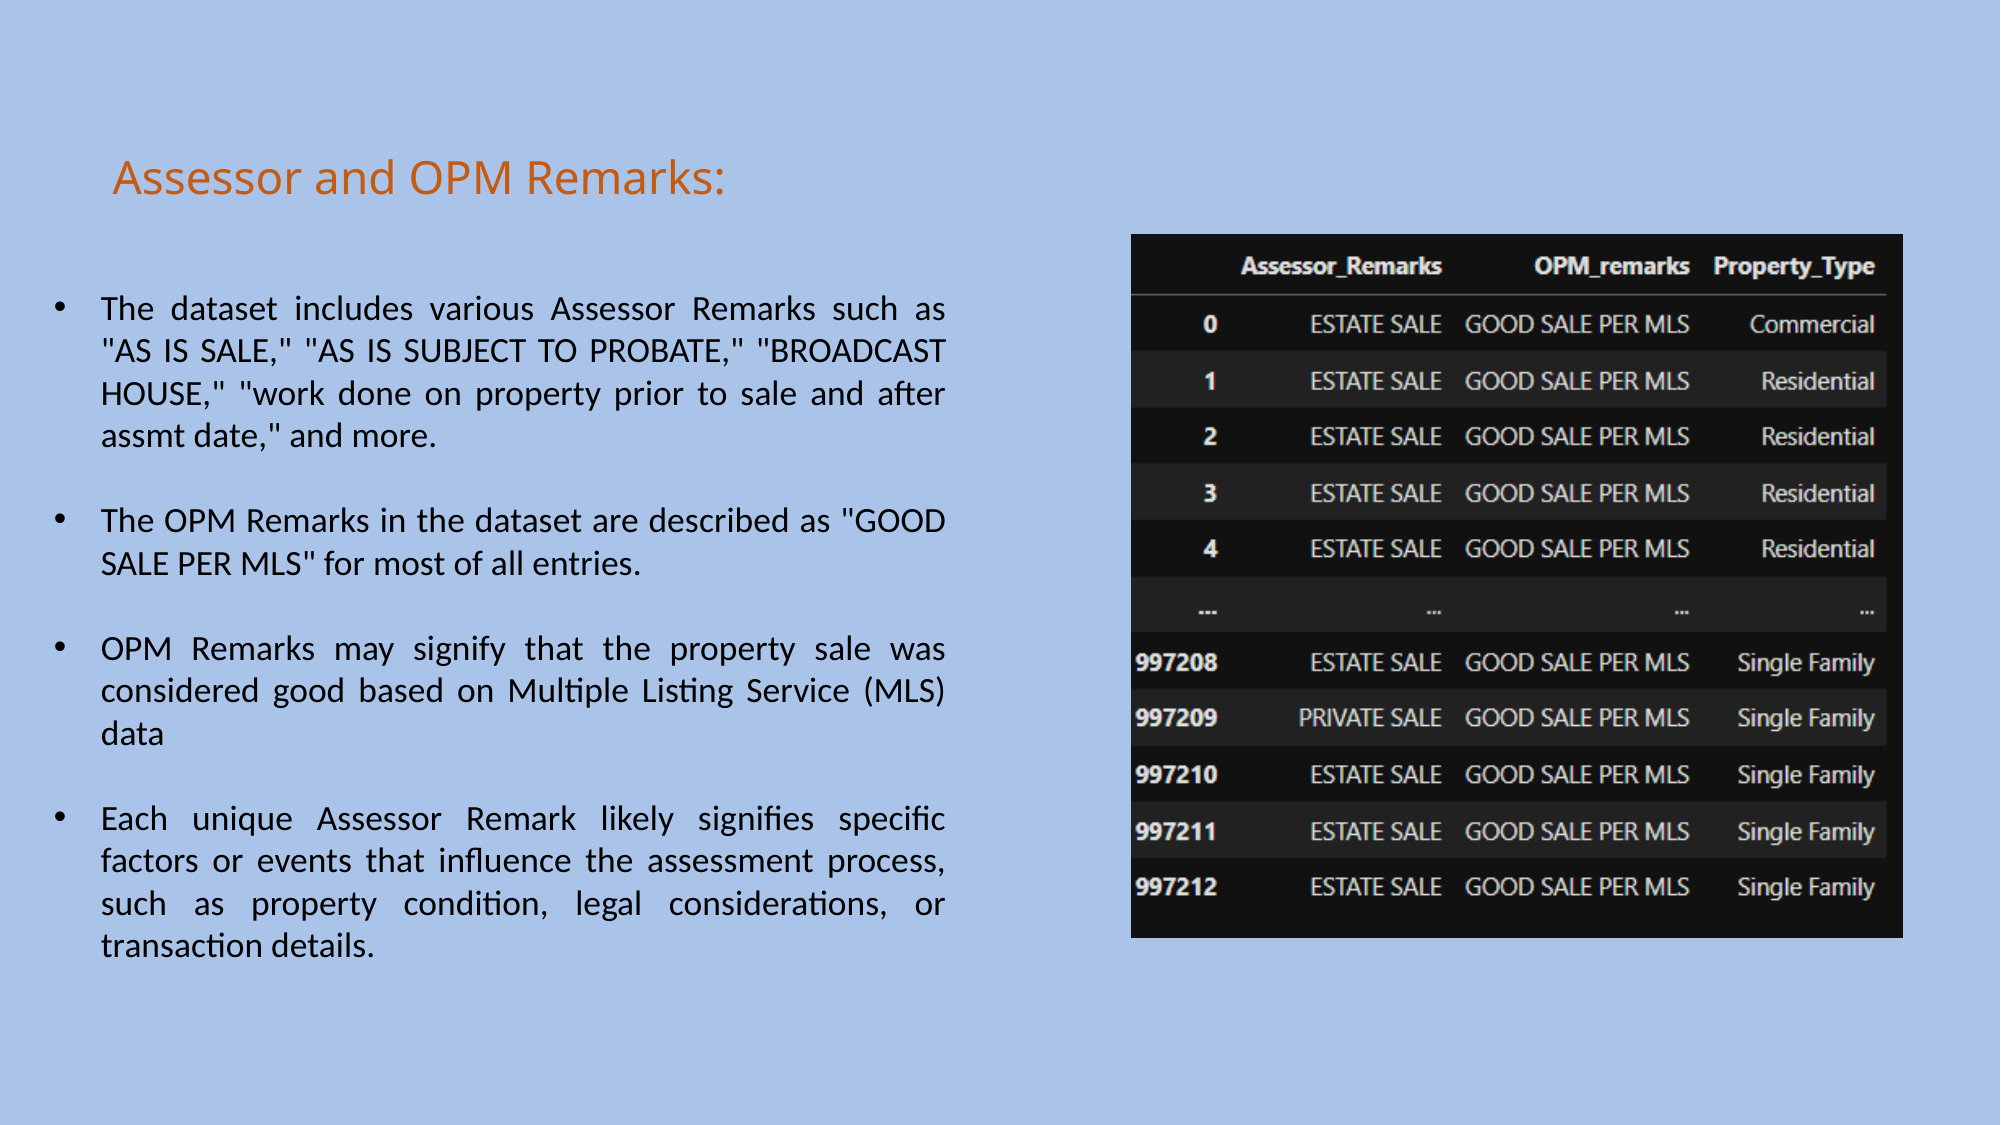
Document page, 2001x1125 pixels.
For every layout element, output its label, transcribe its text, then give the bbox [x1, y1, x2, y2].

picture [1131, 234, 1903, 938]
text_box The dataset includes various Assessor Remarks such as "AS IS SALE," "AS IS SUBJECT TO PROBATE," "BROADCAST HOUSE," "work done on property prior to sale and after assmt date," and more. The OPM Remarks in the dataset are described as "GOOD SALE PER MLS" for most of all entries. OPM Remarks may signify that the property sale was considered good based on Multiple Listing Service (MLS) data Each unique Assessor Remark likely signifies specific factors or events that influence the assessment process, such as property condition, legal considerations, or transaction details. [39, 234, 962, 973]
text_box Assessor and OPM Remarks: [97, 105, 796, 204]
